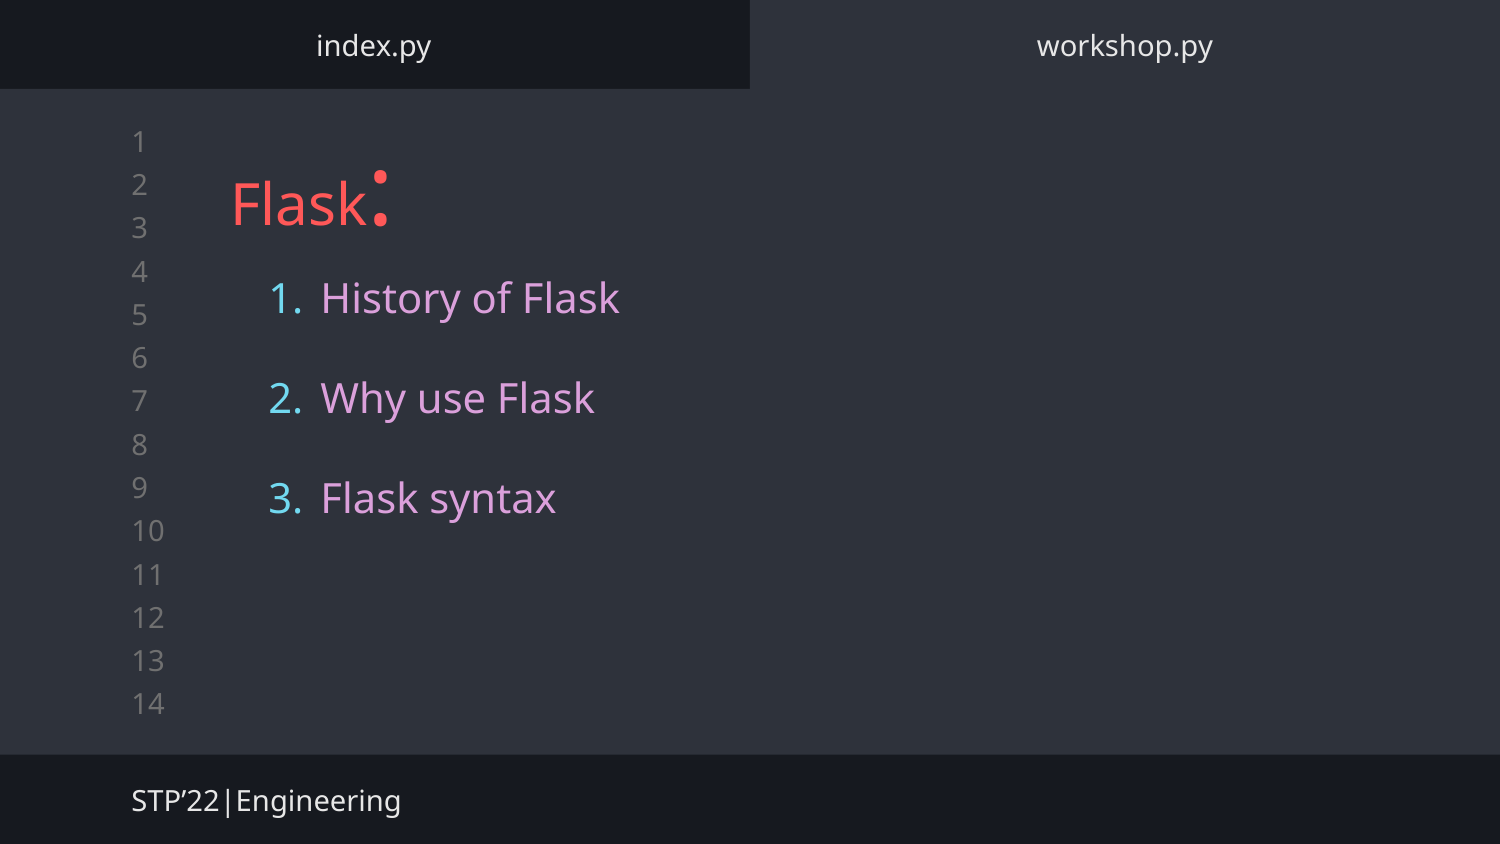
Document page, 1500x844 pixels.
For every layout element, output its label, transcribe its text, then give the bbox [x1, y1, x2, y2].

text_box STP’22|Engineering [116, 770, 915, 829]
list History of Flask Why use Flask Flask syntax [230, 226, 1374, 618]
subtitle workshop.py [750, 15, 1500, 74]
text_box index.py [0, 15, 749, 74]
title Flask: [36, 110, 588, 244]
